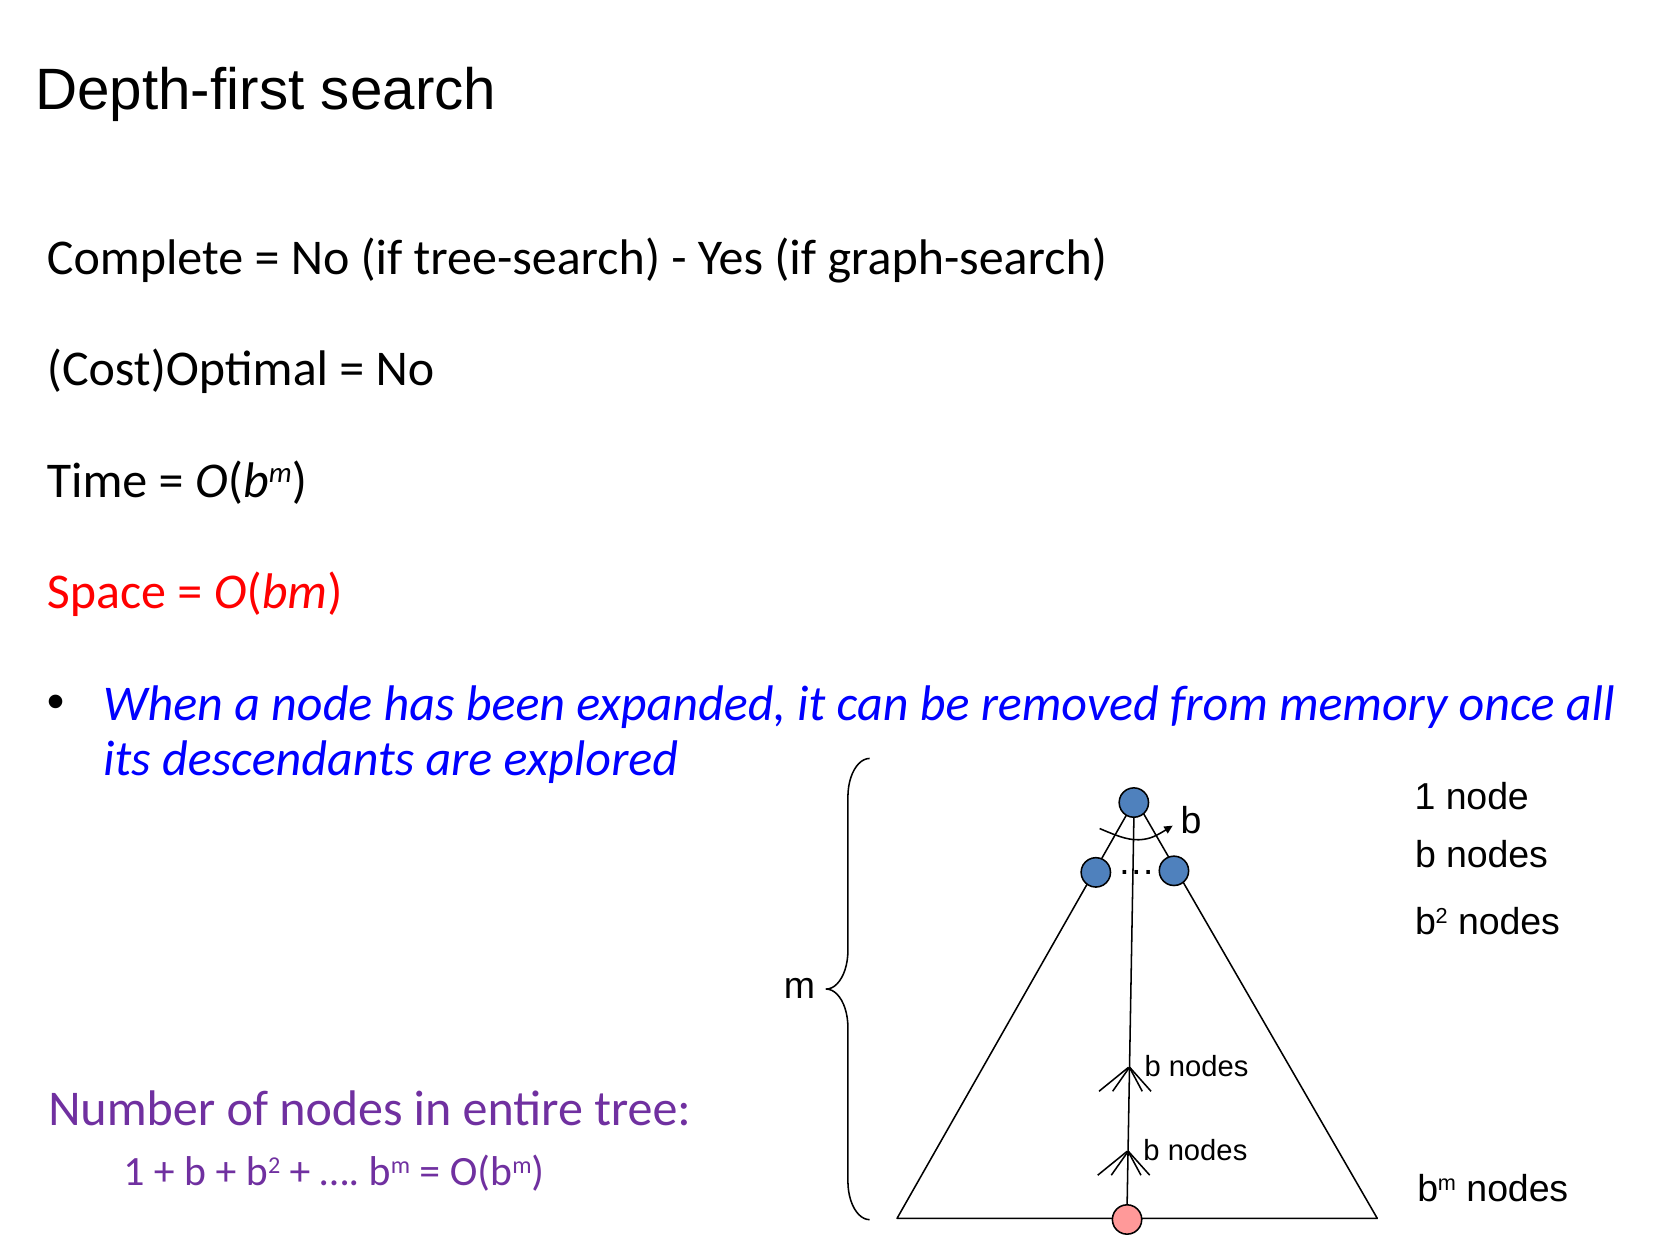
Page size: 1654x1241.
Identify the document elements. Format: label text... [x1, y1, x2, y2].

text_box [1126, 817, 1135, 1041]
text_box [1139, 836, 1378, 1219]
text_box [1126, 1184, 1135, 1206]
text_box [846, 758, 870, 1220]
text_box [1081, 857, 1102, 888]
text_box [1119, 787, 1149, 817]
text_box Complete = No (if tree-search) - Yes (if graph-search) (Cost)Optimal = No Time = O(bm) Space = O(bm) When a node has been expanded, it can be removed from memory once all its descendants are explored [35, 223, 1654, 793]
text_box b nodes [1399, 826, 1584, 884]
text_box 1 node [1399, 768, 1584, 826]
text_box [897, 884, 1121, 1219]
text_box [1140, 826, 1165, 840]
text_box bm nodes [1402, 1160, 1642, 1218]
text_box [1159, 856, 1189, 886]
text_box [1137, 814, 1151, 826]
text_box … [1102, 833, 1121, 890]
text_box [1097, 1126, 1265, 1176]
text_box [1099, 827, 1121, 837]
text_box … [1140, 839, 1148, 890]
text_box Number of nodes in entire tree: 1 + b + b2 + …. bm = O(bm) [33, 1068, 861, 1202]
text_box Depth-first search [35, 53, 1638, 154]
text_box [1126, 1100, 1135, 1125]
text_box b2 nodes [1399, 893, 1584, 951]
text_box [1112, 1206, 1142, 1235]
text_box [1098, 1042, 1266, 1092]
text_box b [1165, 792, 1215, 850]
text_box m [768, 957, 850, 1014]
